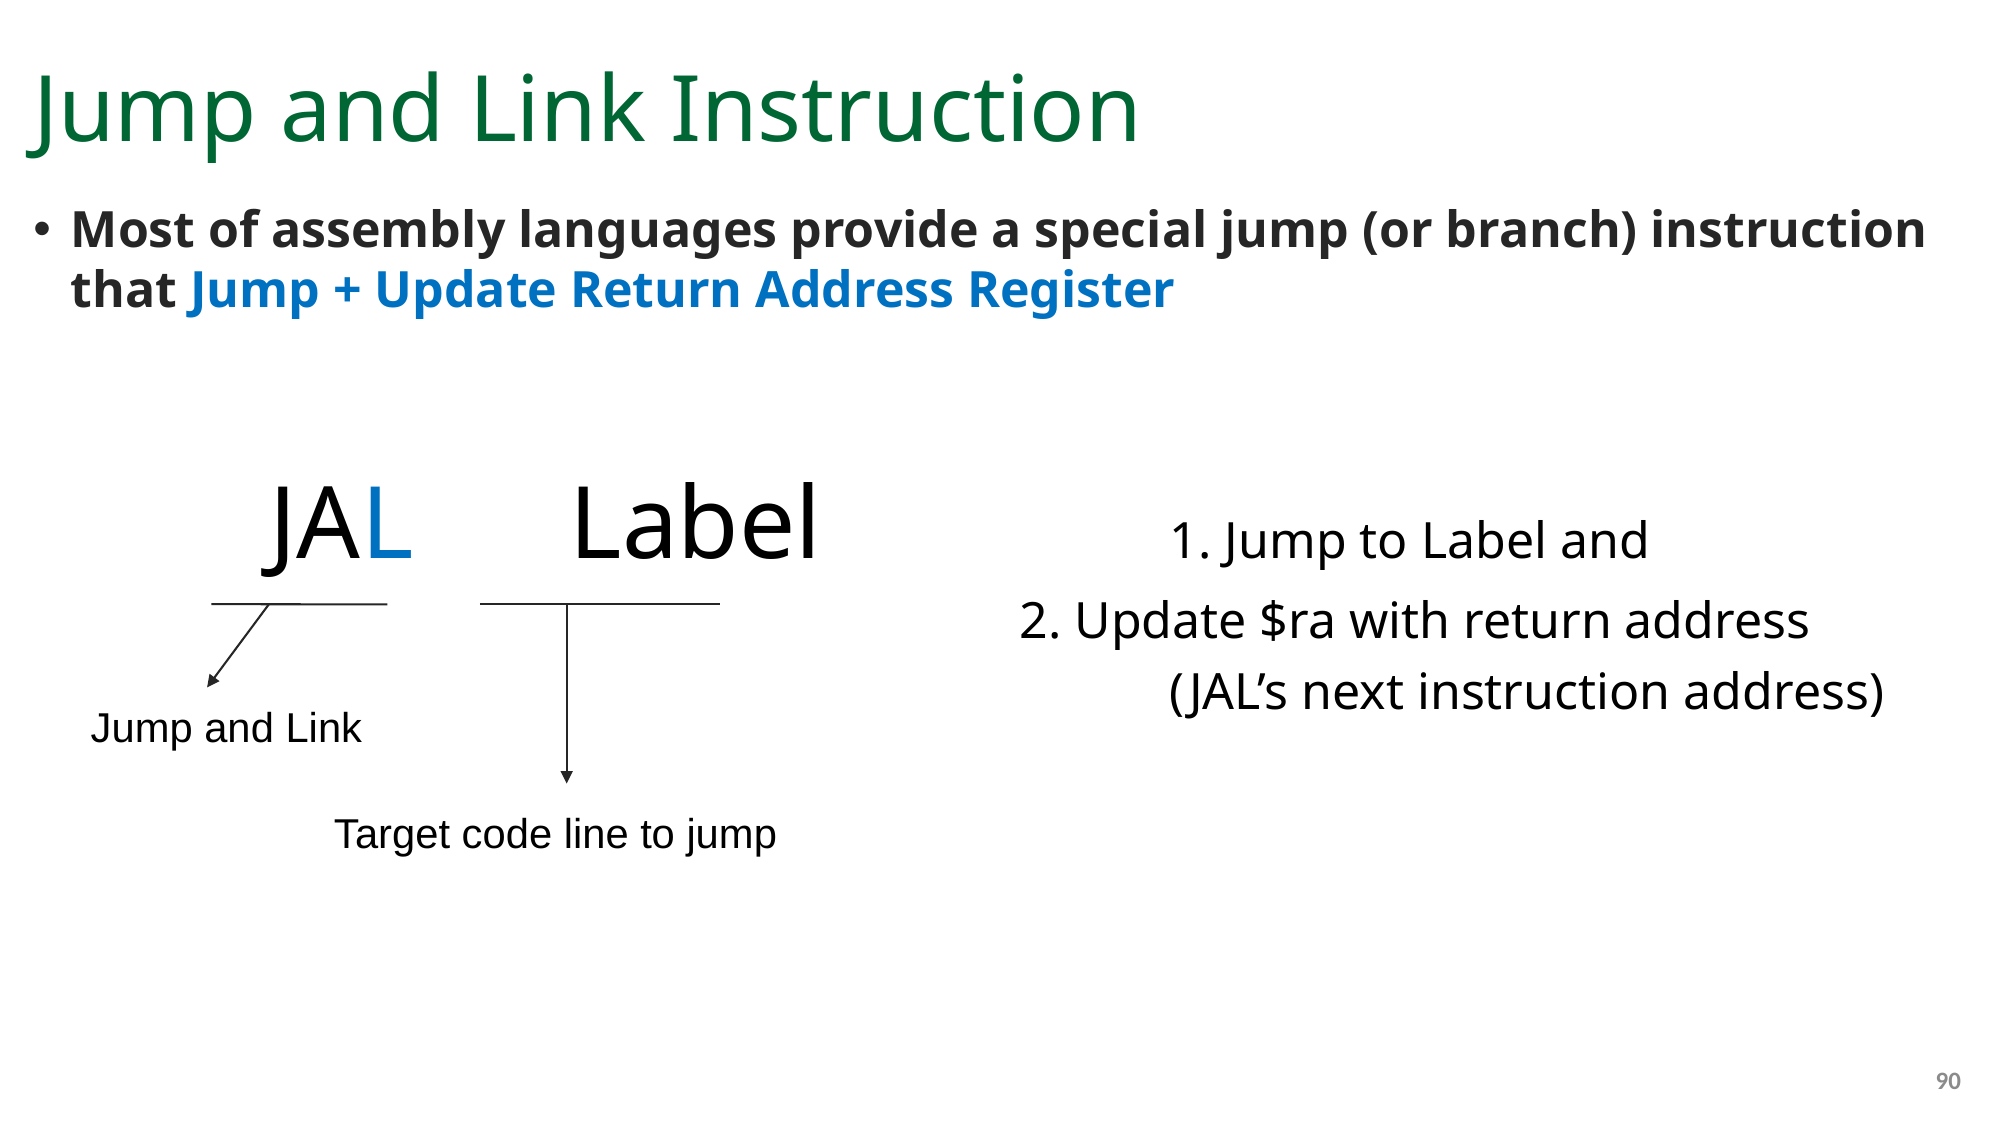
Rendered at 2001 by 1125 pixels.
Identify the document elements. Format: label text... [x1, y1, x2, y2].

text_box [207, 604, 269, 688]
list Most of assembly languages provide a special jump (or branch) instruction that Jump + Update Return Address Register JAL Label 1. Jump to Label and 2. Update $ra with return address (JAL’s next instruction address) [18, 190, 1976, 1035]
title Jump and Link Instruction [18, 25, 1977, 169]
text_box Target code line to jump [319, 798, 881, 864]
slide_number 90 [1526, 1050, 1977, 1110]
text_box Jump and Link [75, 693, 378, 759]
